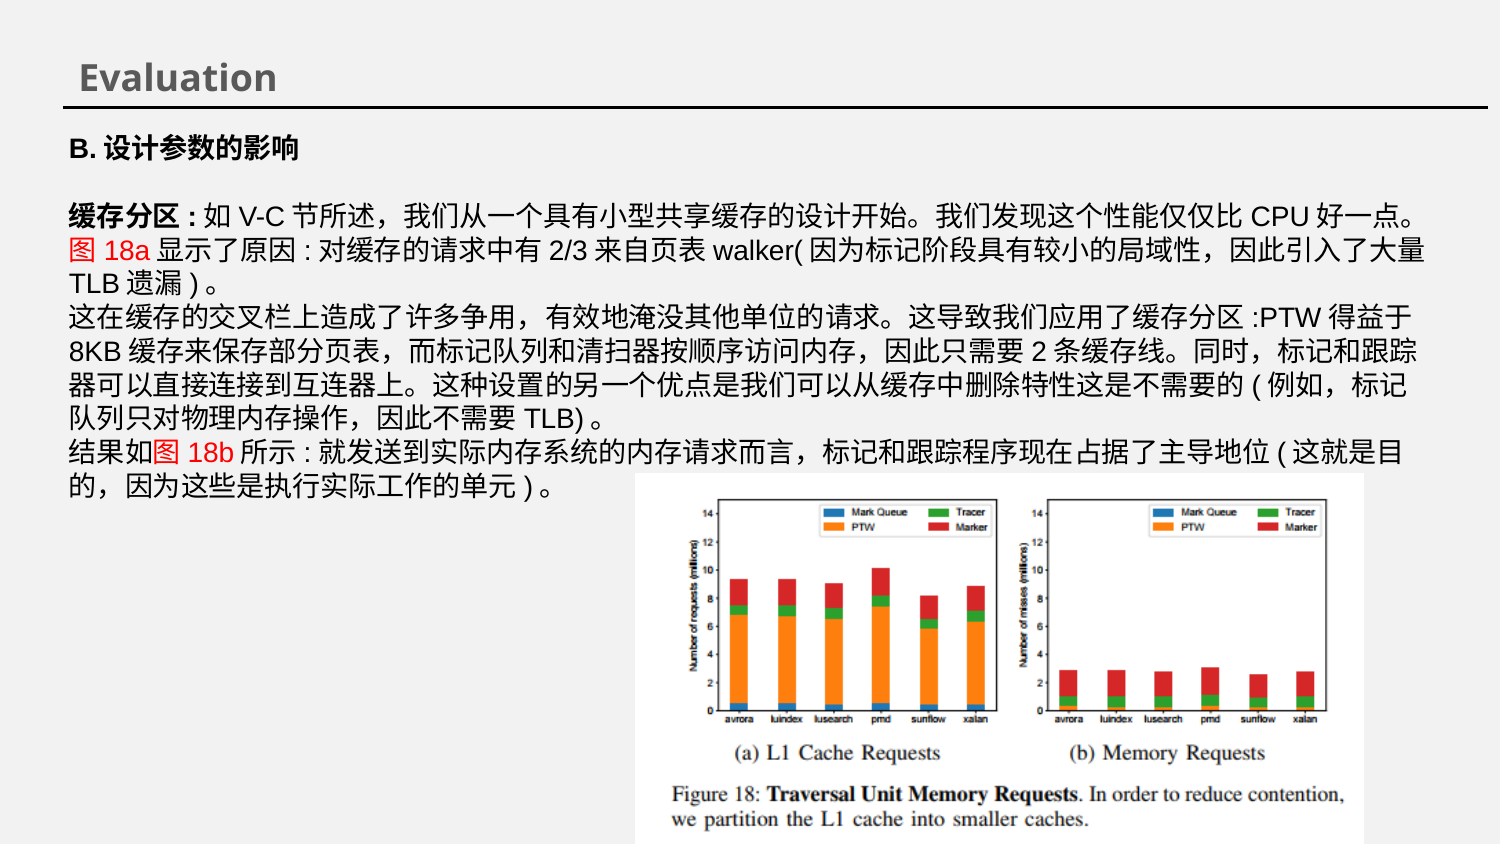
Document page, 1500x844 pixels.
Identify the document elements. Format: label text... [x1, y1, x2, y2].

picture [635, 473, 1364, 844]
text_box Evaluation [63, 46, 1500, 107]
text_box B.设计参数的影响 缓存分区:如V-C节所述，我们从一个具有小型共享缓存的设计开始。我们发现这个性能仅仅比CPU好一点。图18a显示了原因:对缓存的请求中有2/3来自页表walker(因为标记阶段具有较小的局域性，因此引入了大量TLB遗漏)。 这在缓存的交叉栏上造成了许多争用，有效地淹没其他单位的请求。这导致我们应用了缓存分区:PTW得益于8KB缓存来保存部分页表，而标记队列和清扫器按顺序访问内存，因此只需要2条缓存线。同时，标记和跟踪器可以直接连接到互连器上。这种设置的另一个优点是我们可以从缓存中删除特性这是不需要的(例如，标记队列只对物理内存操作，因此不需要TLB)。 结果如图18b所示:就发送到实际内存系统的内存请求而言，标记和跟踪程序现在占据了主导地位(这就是目的，因为这些是执行实际工作的单元)。 [54, 123, 1446, 611]
